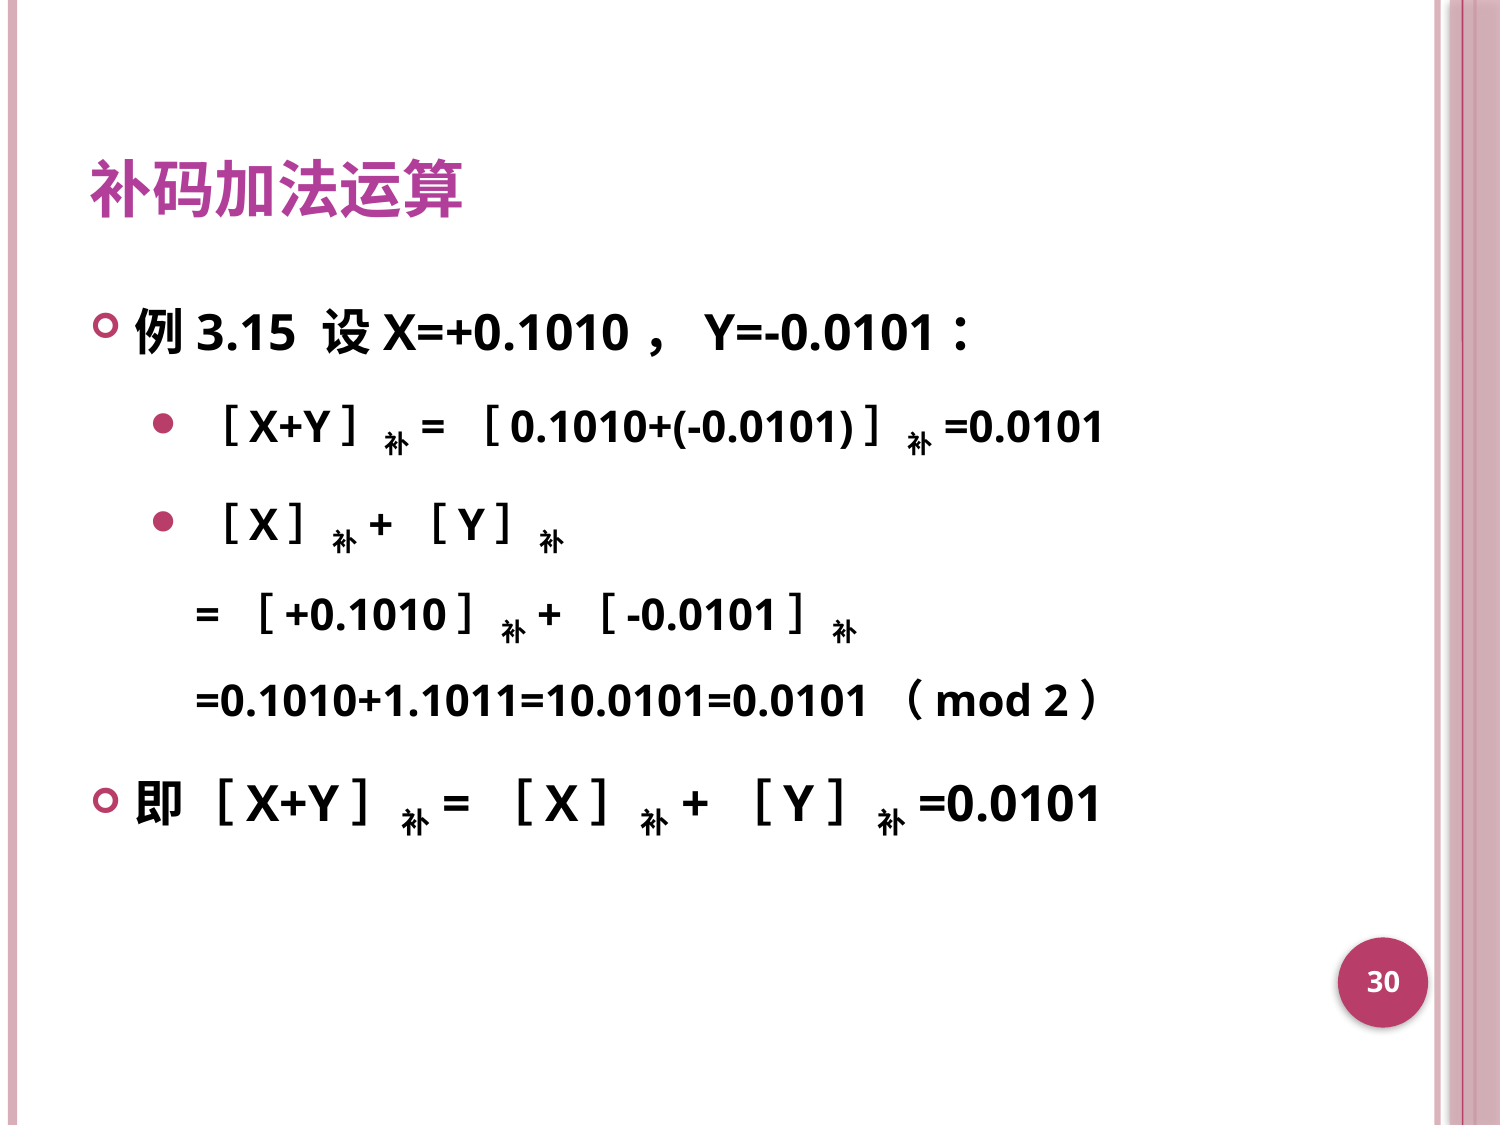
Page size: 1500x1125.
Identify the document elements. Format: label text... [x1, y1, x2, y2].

list 例3.15 设X=+0.1010，Y=-0.0101： ［X+Y］补=［0.1010+(-0.0101)］补=0.0101 ［X］补+［Y］补 =［+0.1010］补+［-0.0101］补 =0.1010+1.1011=10.0101=0.0101（mod 2） 即［X+Y］补=［X］补+［Y］补=0.0101 [75, 262, 1300, 1062]
title 补码加法运算 [75, 45, 1300, 233]
slide_number 30 [1333, 940, 1434, 1026]
